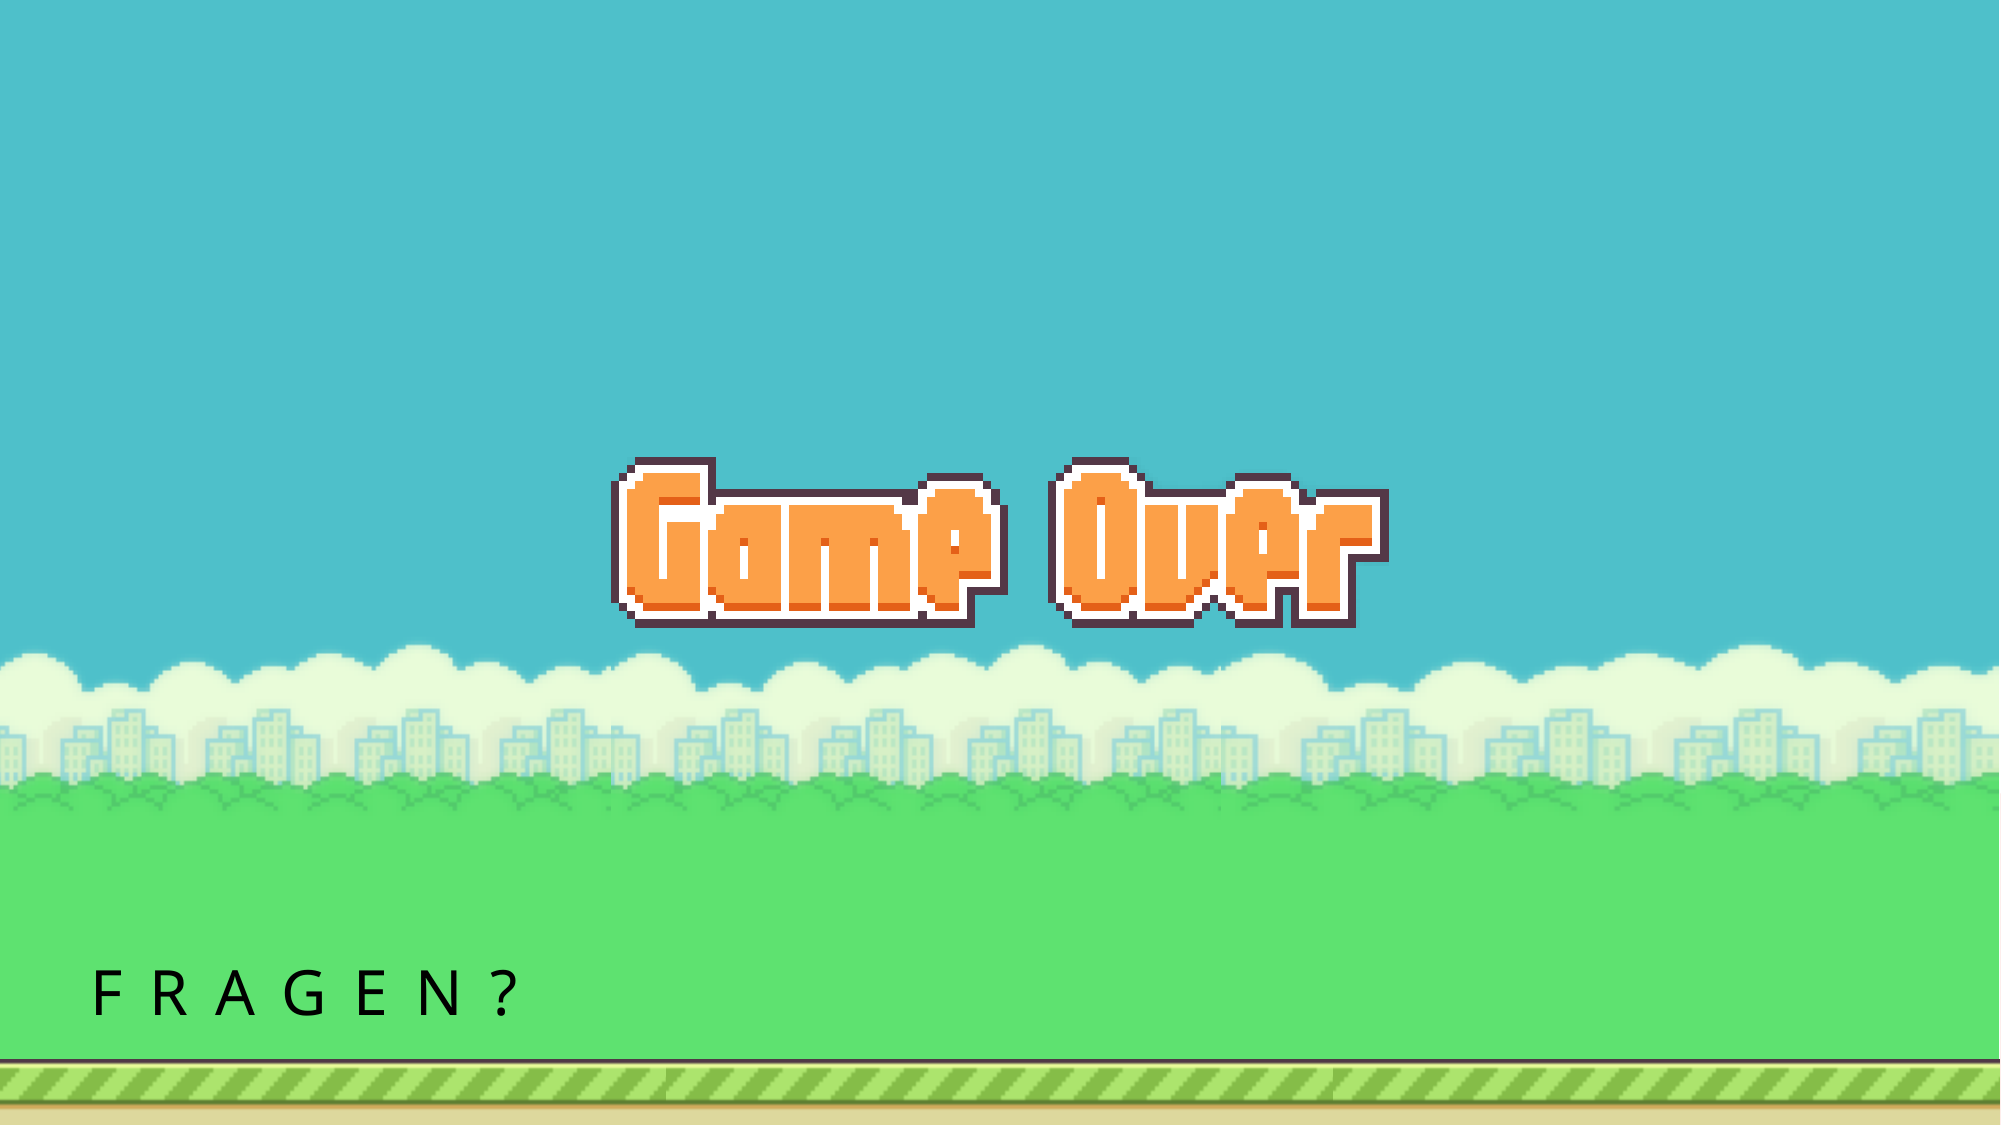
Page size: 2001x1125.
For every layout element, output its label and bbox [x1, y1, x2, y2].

picture [0, 0, 1999, 1059]
list [611, 457, 1389, 628]
text_box [0, 1059, 2000, 1125]
